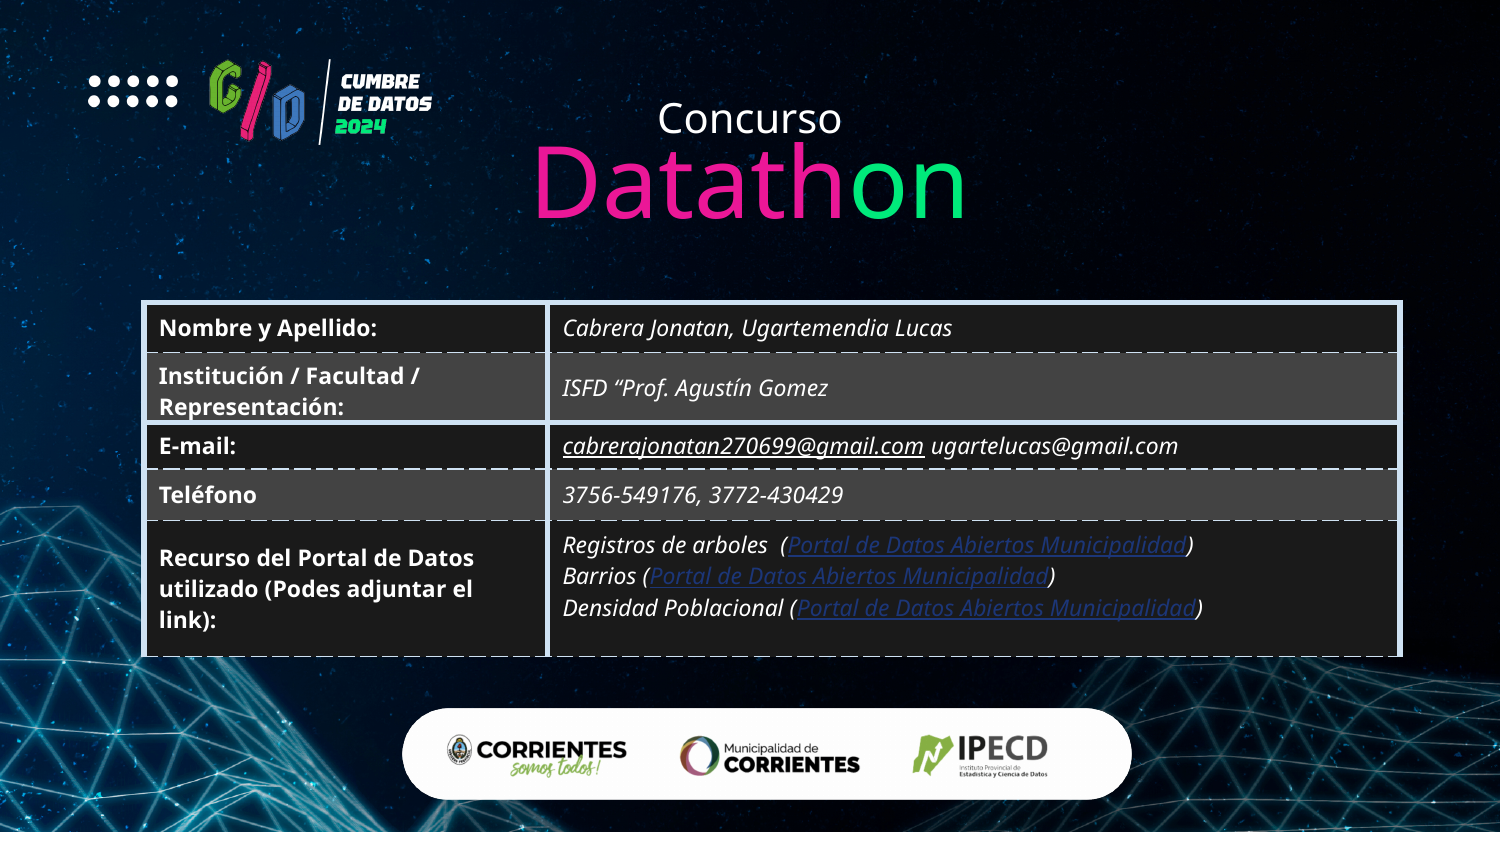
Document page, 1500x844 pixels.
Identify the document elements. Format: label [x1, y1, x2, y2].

text_box [0, 0, 1500, 832]
